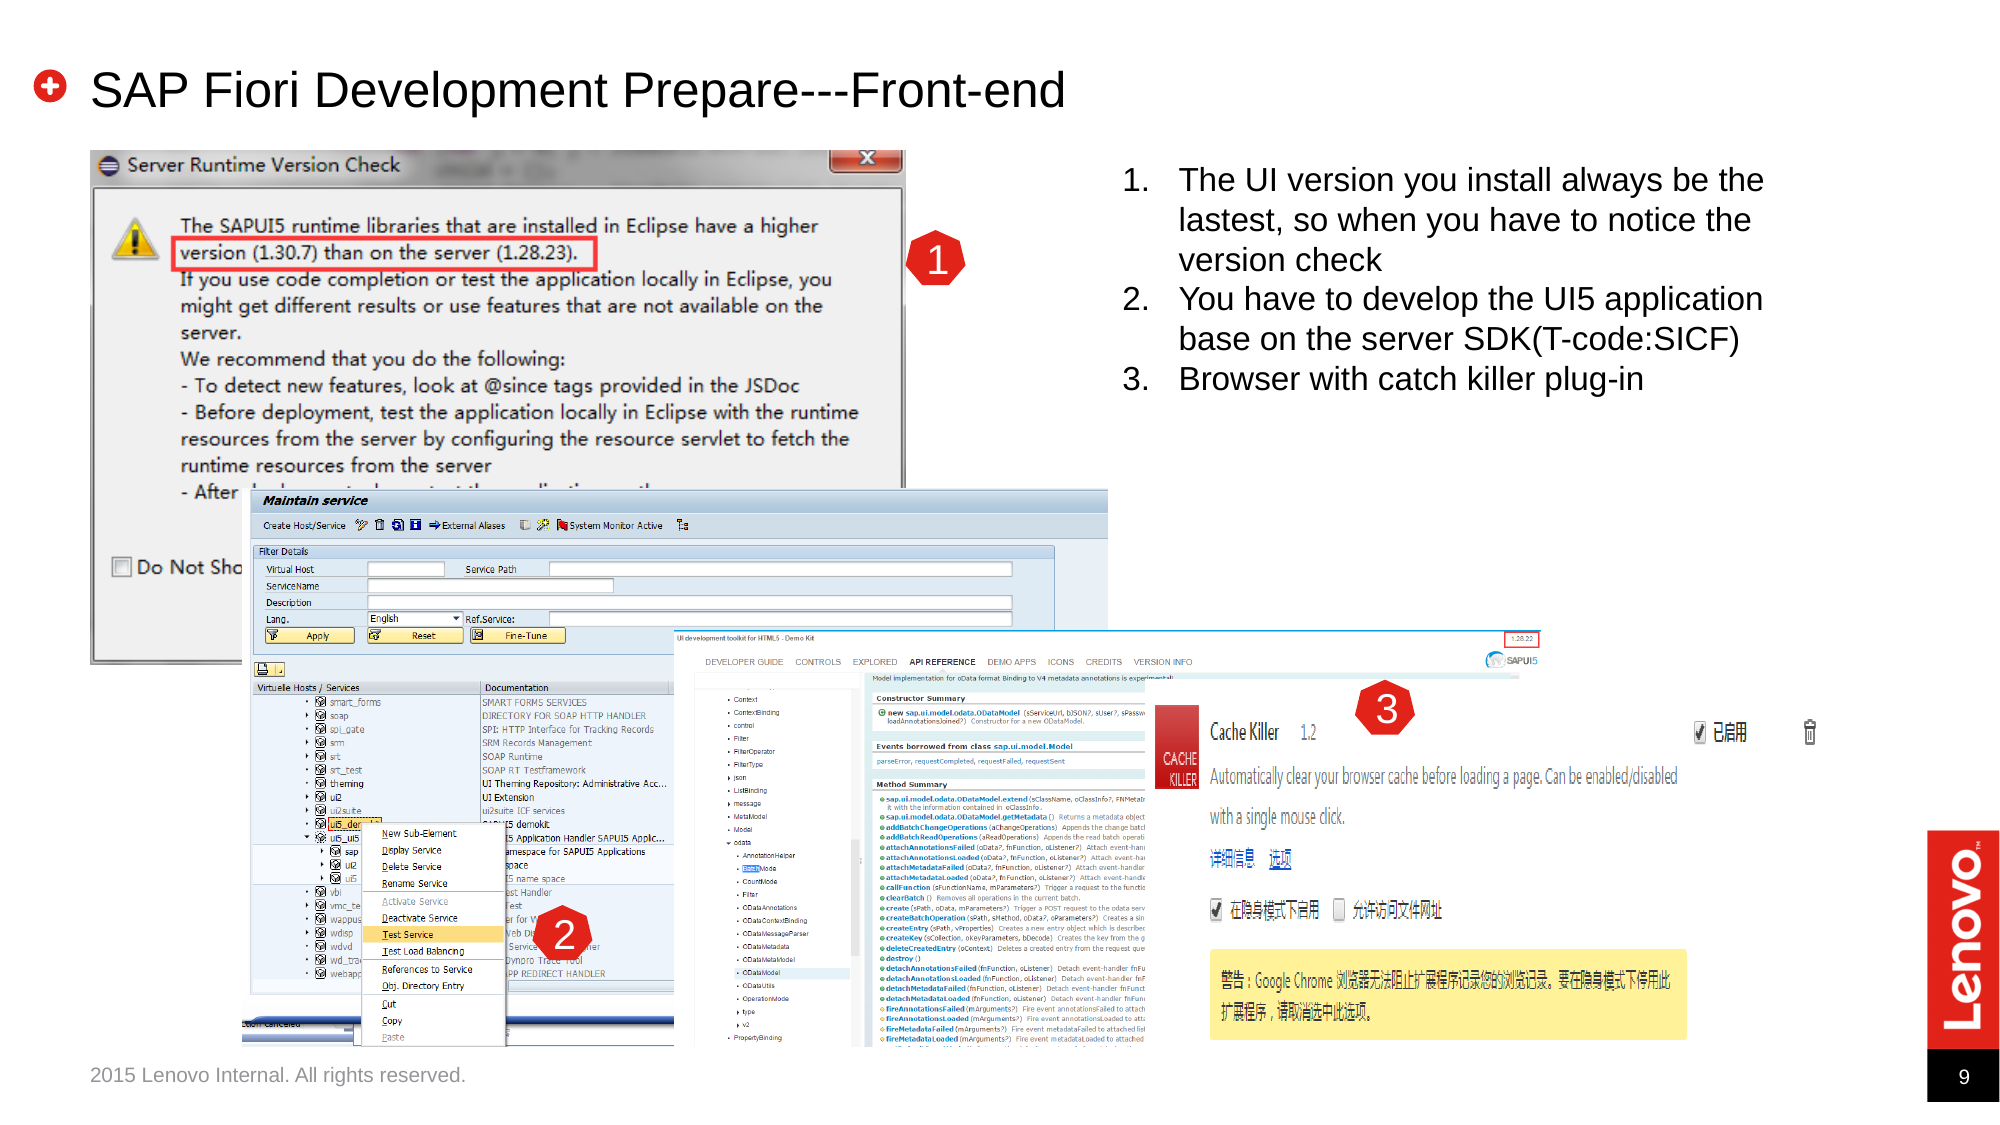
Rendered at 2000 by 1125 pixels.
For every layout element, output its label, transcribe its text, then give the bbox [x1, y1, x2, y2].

title SAP Fiori Development Prepare---Front-end [90, 45, 1907, 131]
picture [1928, 831, 1999, 1049]
footer 2015 Lenovo Internal. All rights reserved. [90, 1061, 486, 1088]
text_box The UI version you install always be the lastest, so when you have to notice the version check You have to develop the UI5 application base on the server SDK(T-code:SICF) Browser with catch killer plug-in [1107, 150, 1850, 405]
picture [89, 150, 1851, 1063]
text_box 1 [911, 228, 968, 288]
